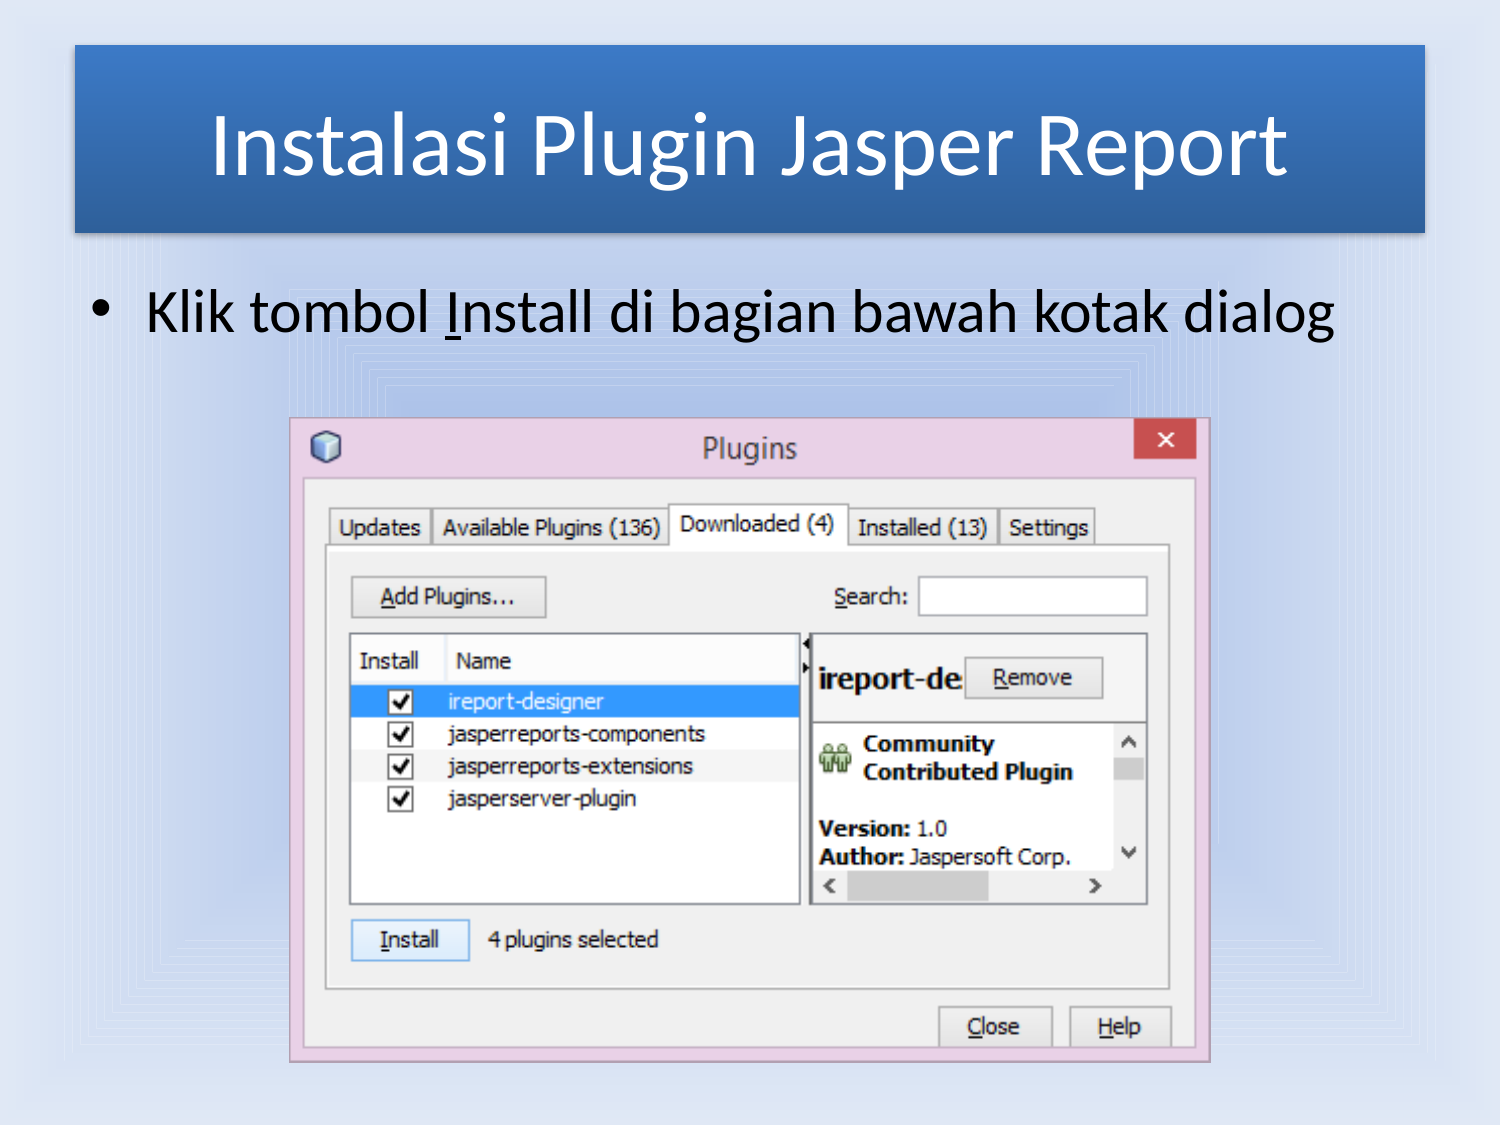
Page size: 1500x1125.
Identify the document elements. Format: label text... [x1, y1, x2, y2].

list Klik tombol Install di bagian bawah kotak dialog [75, 262, 1425, 418]
picture [289, 417, 1211, 1063]
title Instalasi Plugin Jasper Report [75, 45, 1425, 233]
